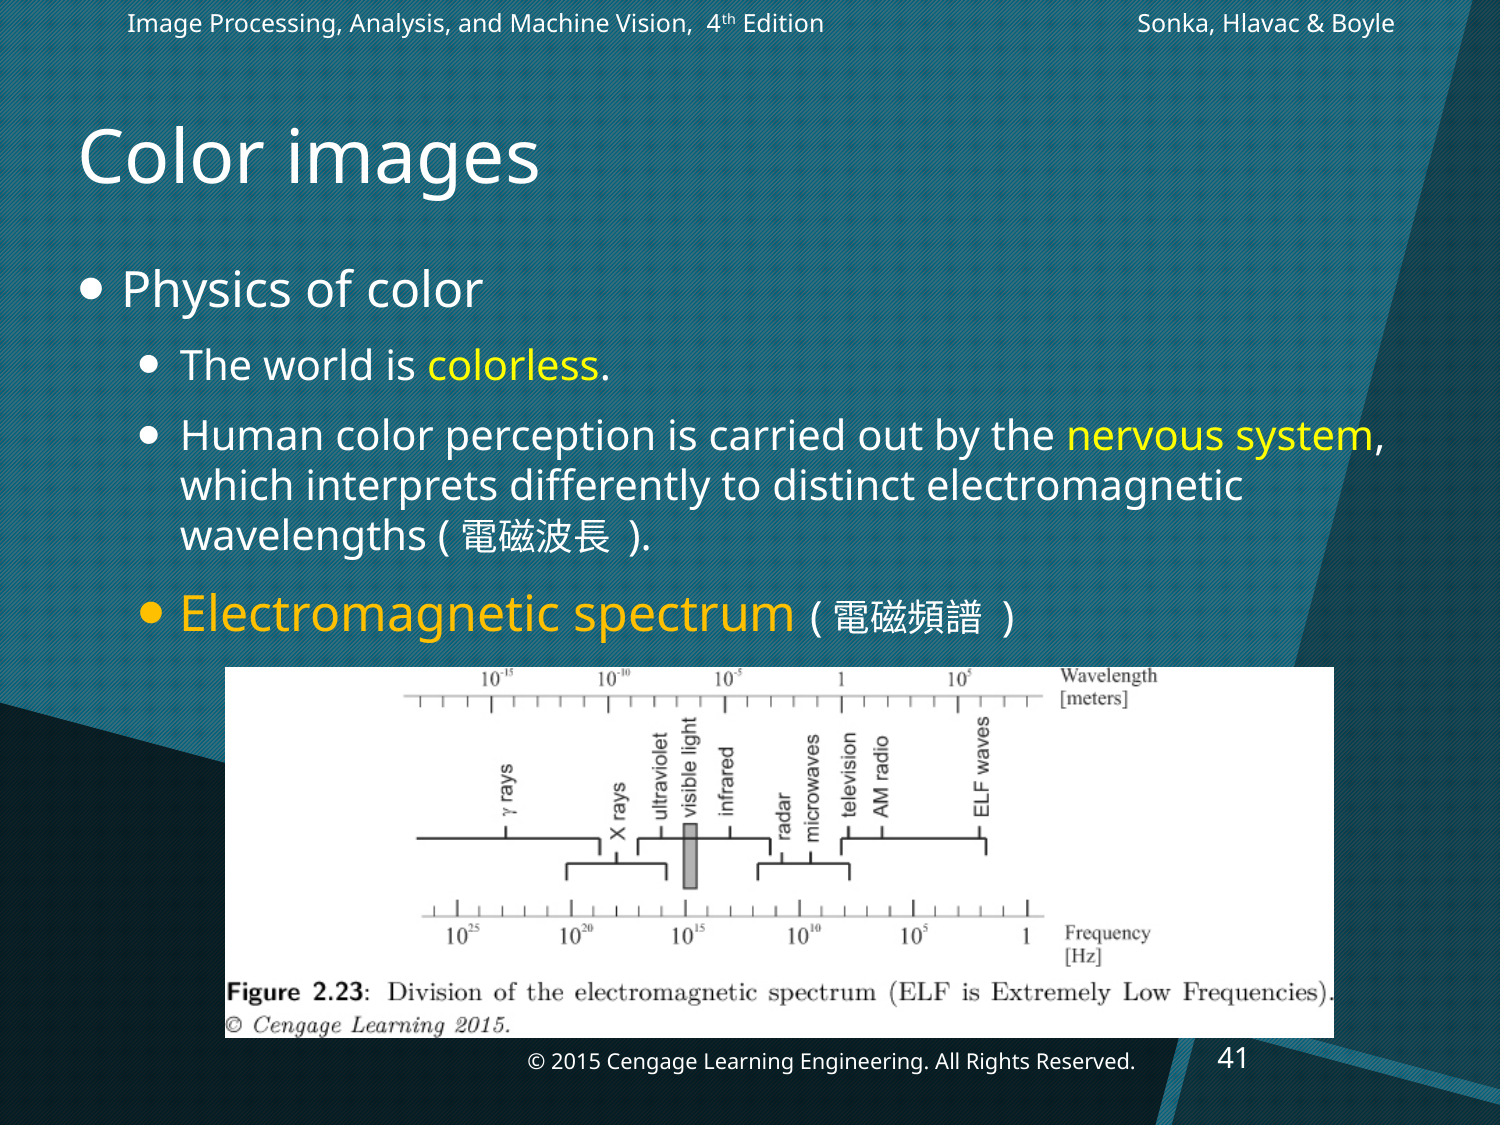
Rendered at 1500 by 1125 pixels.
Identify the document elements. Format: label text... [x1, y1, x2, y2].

list Physics of color The world is colorless. Human color perception is carried out by the nervous system, which interprets differently to distinct electromagnetic wavelengths (電磁波長 ). Electromagnetic spectrum (電磁頻譜 ) [62, 249, 1463, 1007]
footer © 2015 Cengage Learning Engineering. All Rights Reserved. [512, 1052, 1163, 1093]
slide_number 41 [1202, 1024, 1463, 1094]
picture [224, 667, 1334, 1039]
title Color images [62, 82, 1463, 225]
text_box Image Processing, Analysis, and Machine Vision, 4th Edition Sonka, Hlavac & Boyle [112, 0, 1413, 45]
